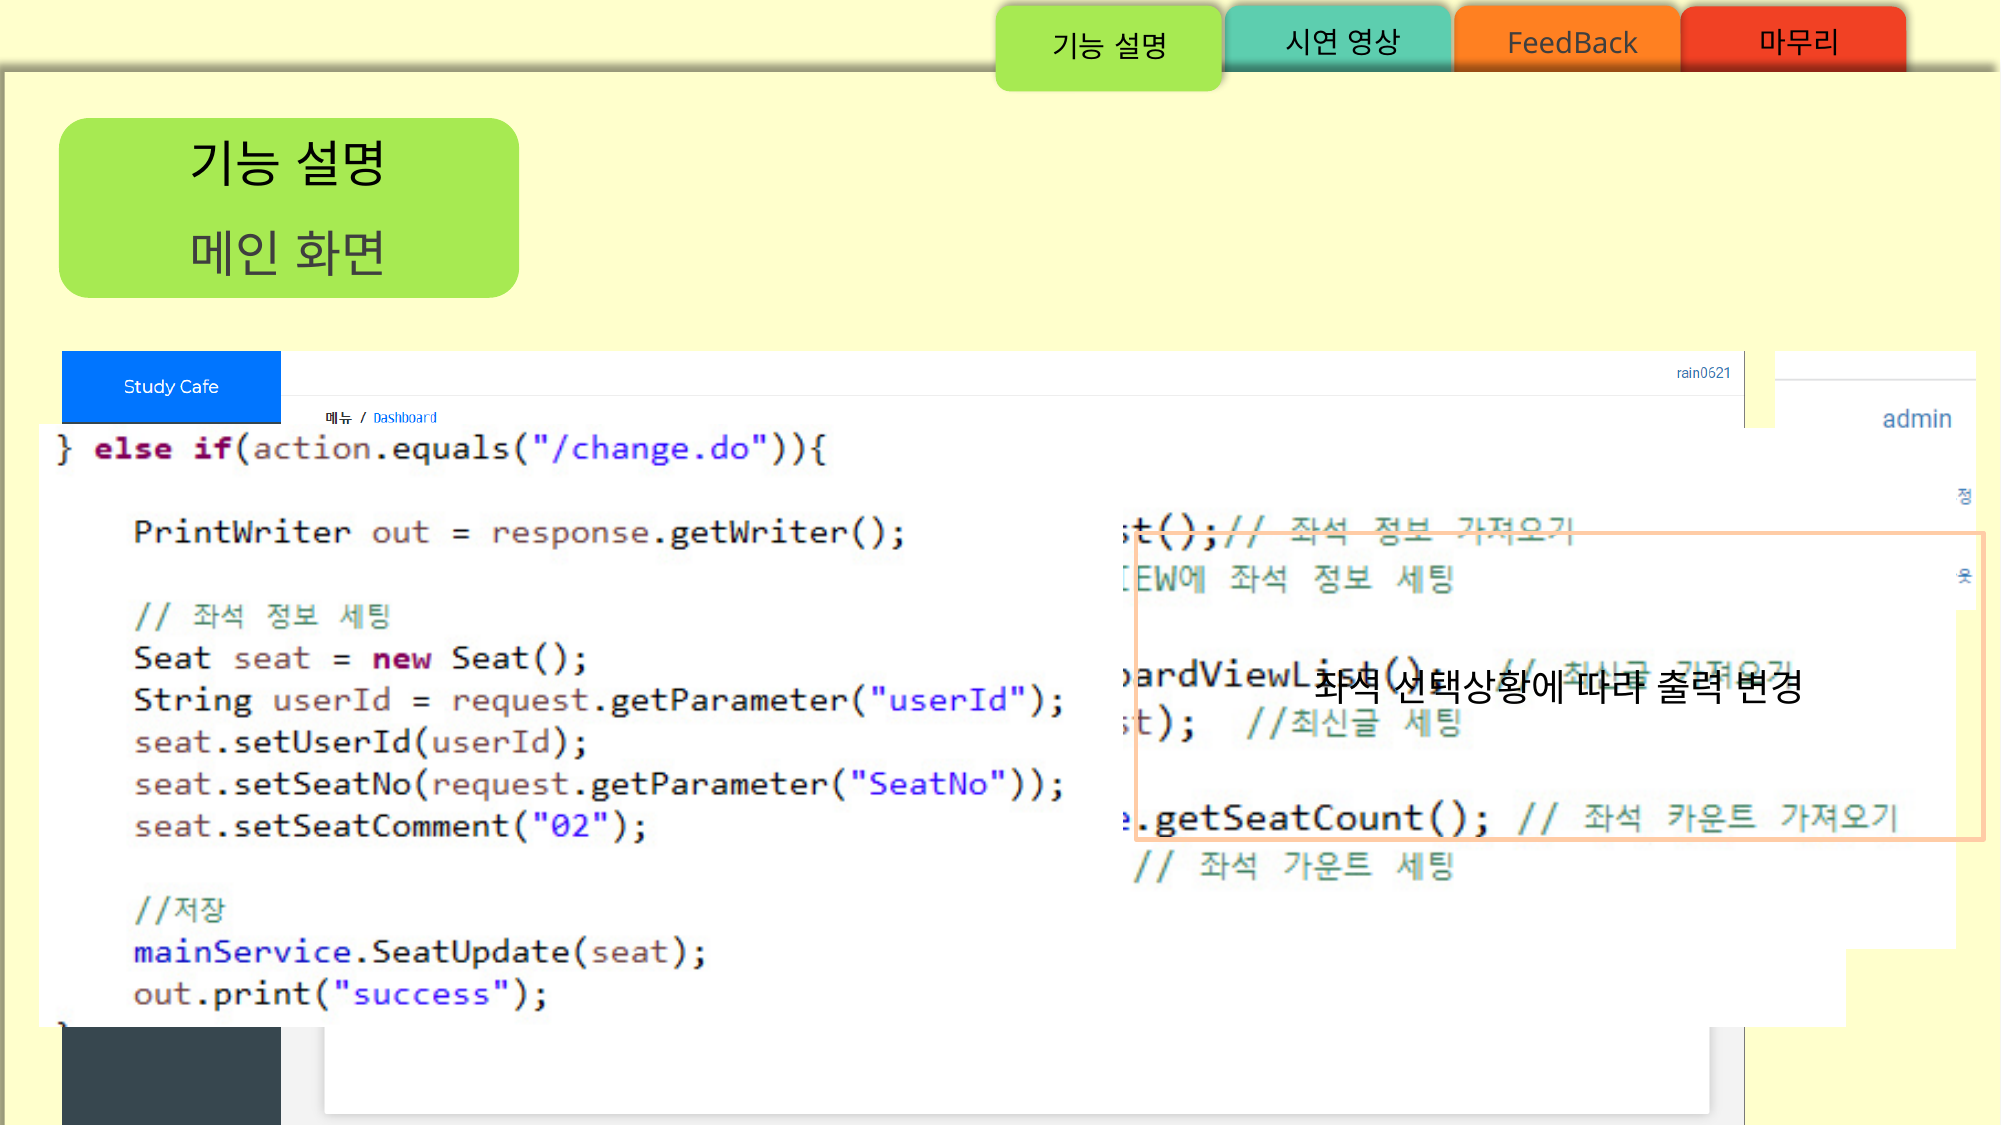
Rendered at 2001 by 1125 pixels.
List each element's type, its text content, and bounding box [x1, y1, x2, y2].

text_box FeedBack [1473, 11, 1672, 73]
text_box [62, 351, 1976, 422]
text_box [58, 205, 520, 271]
text_box 메인 화면 [58, 209, 519, 295]
text_box 시연 영상 [1255, 11, 1432, 72]
text_box 기능 설명 [1022, 15, 1199, 76]
text_box 기능 설명 [58, 119, 520, 205]
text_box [39, 424, 1984, 1028]
text_box 마무리 [1712, 11, 1889, 72]
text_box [62, 1039, 1976, 1125]
